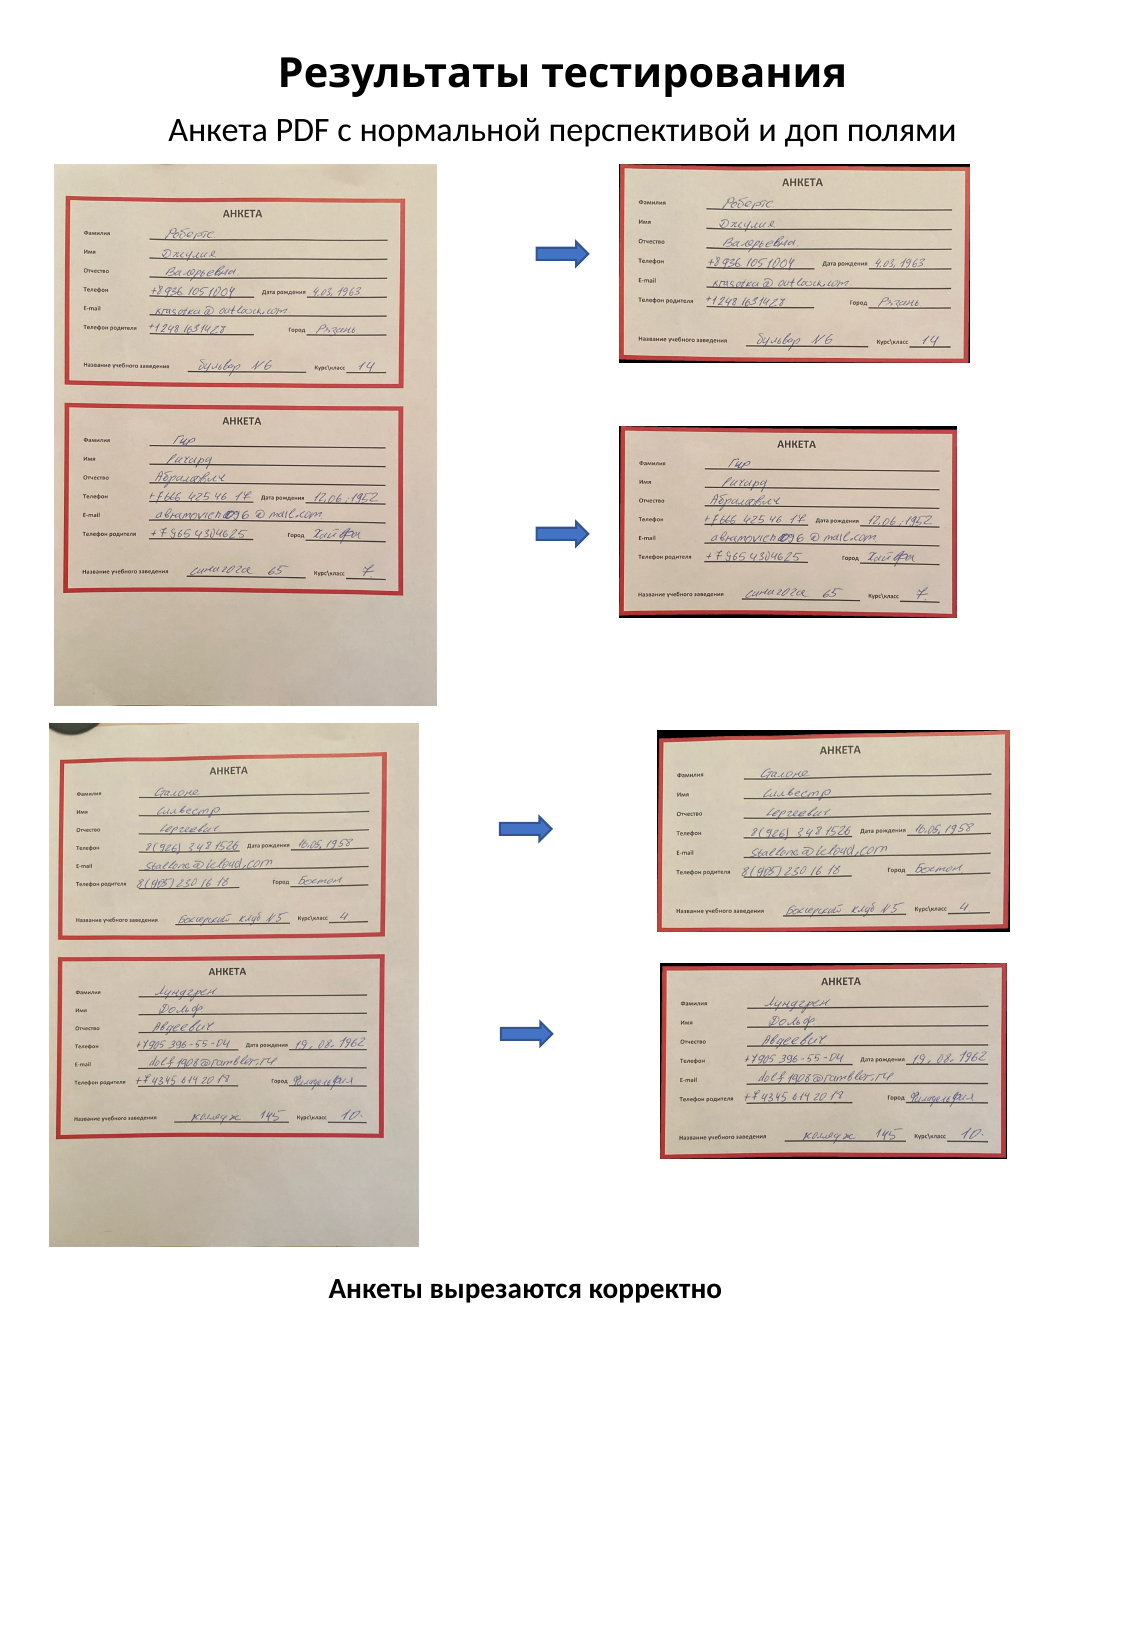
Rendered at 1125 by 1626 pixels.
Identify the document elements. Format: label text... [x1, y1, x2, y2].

picture [660, 963, 1007, 1159]
subtitle Анкета PDF с нормальной перспективой и доп полями [140, 104, 985, 165]
picture [619, 426, 957, 618]
picture [657, 730, 1010, 932]
text_box [535, 519, 590, 549]
picture [54, 164, 437, 706]
text_box [535, 239, 590, 269]
title Результаты тестирования [84, 43, 1041, 105]
text_box [499, 1019, 554, 1049]
picture [49, 723, 419, 1247]
text_box Анкеты вырезаются корректно [313, 1262, 738, 1312]
text_box [498, 814, 554, 844]
picture [619, 164, 970, 363]
